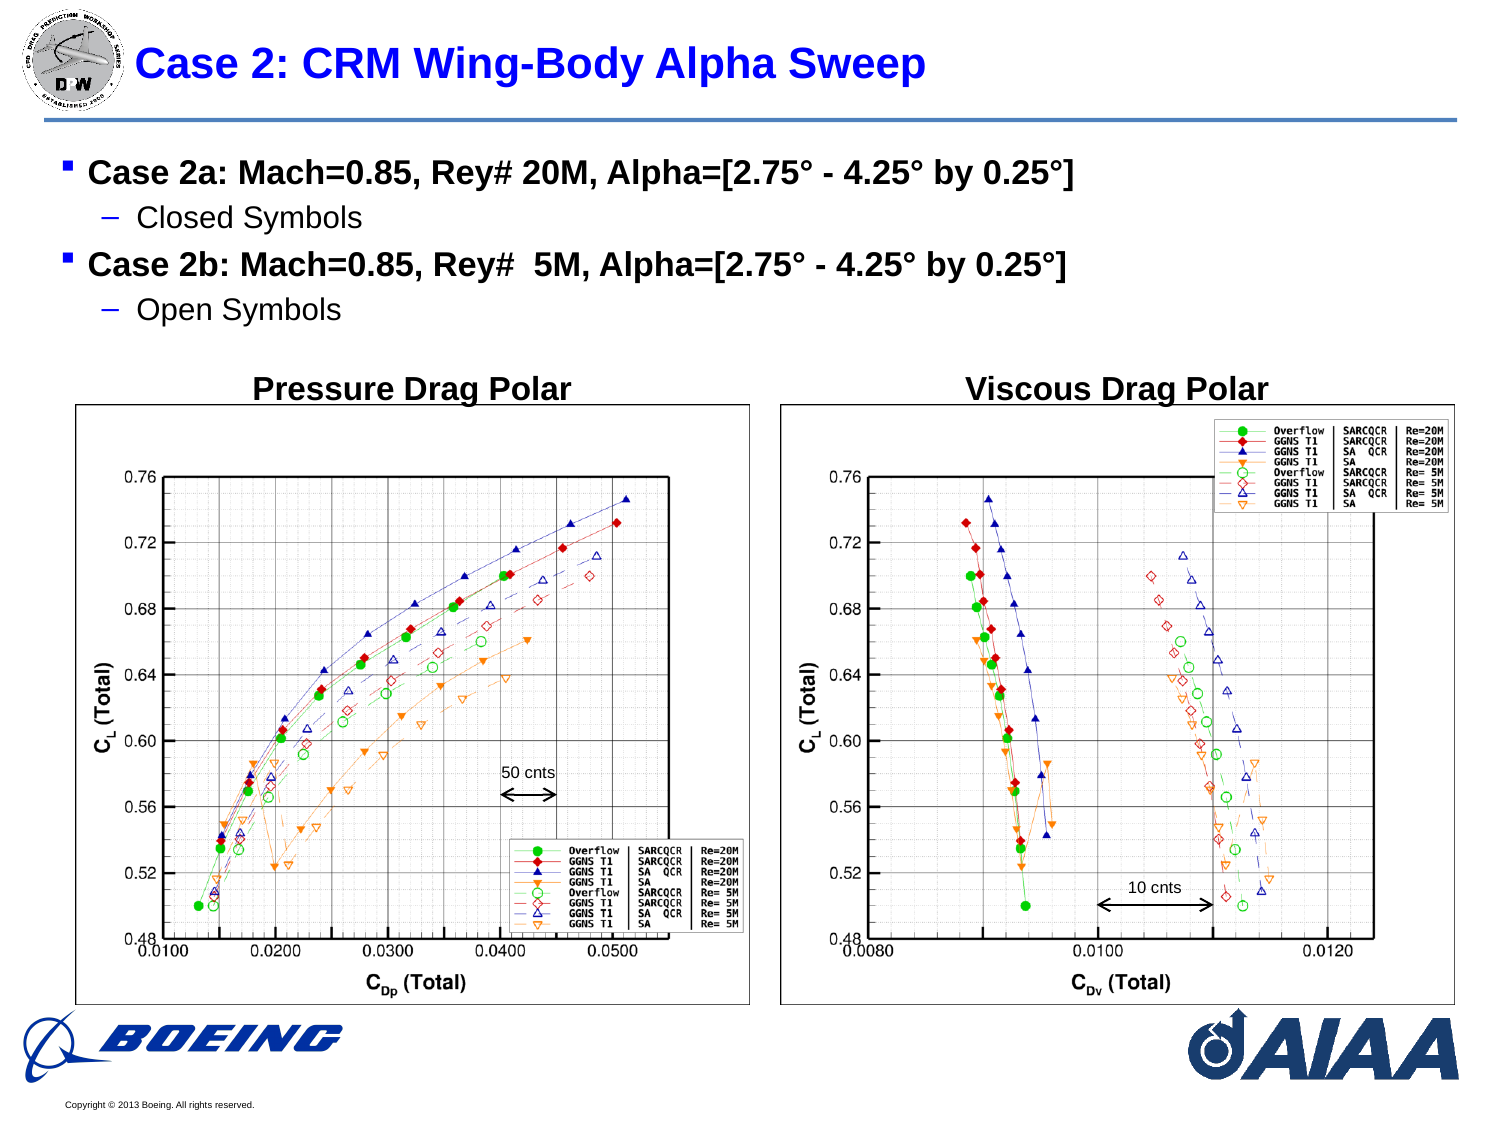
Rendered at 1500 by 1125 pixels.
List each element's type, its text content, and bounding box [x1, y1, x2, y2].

picture [20, 7, 126, 113]
picture [779, 404, 1456, 1006]
text_box Pressure Drag Polar [237, 359, 588, 403]
picture [21, 1008, 345, 1084]
text_box Viscous Drag Polar [950, 359, 1285, 403]
list Case 2a: Mach=0.85, Rey# 20M, Alpha=[2.75° - 4.25° by 0.25°] Closed Symbols Case 2b: Mach=0.85, Rey# 5M, Alpha=[2.75° - 4.25° by 0.25°] Open Symbols [59, 149, 1105, 338]
picture [1187, 1008, 1459, 1084]
picture [74, 404, 751, 1006]
title Case 2: CRM Wing-Body Alpha Sweep [132, 38, 1468, 113]
